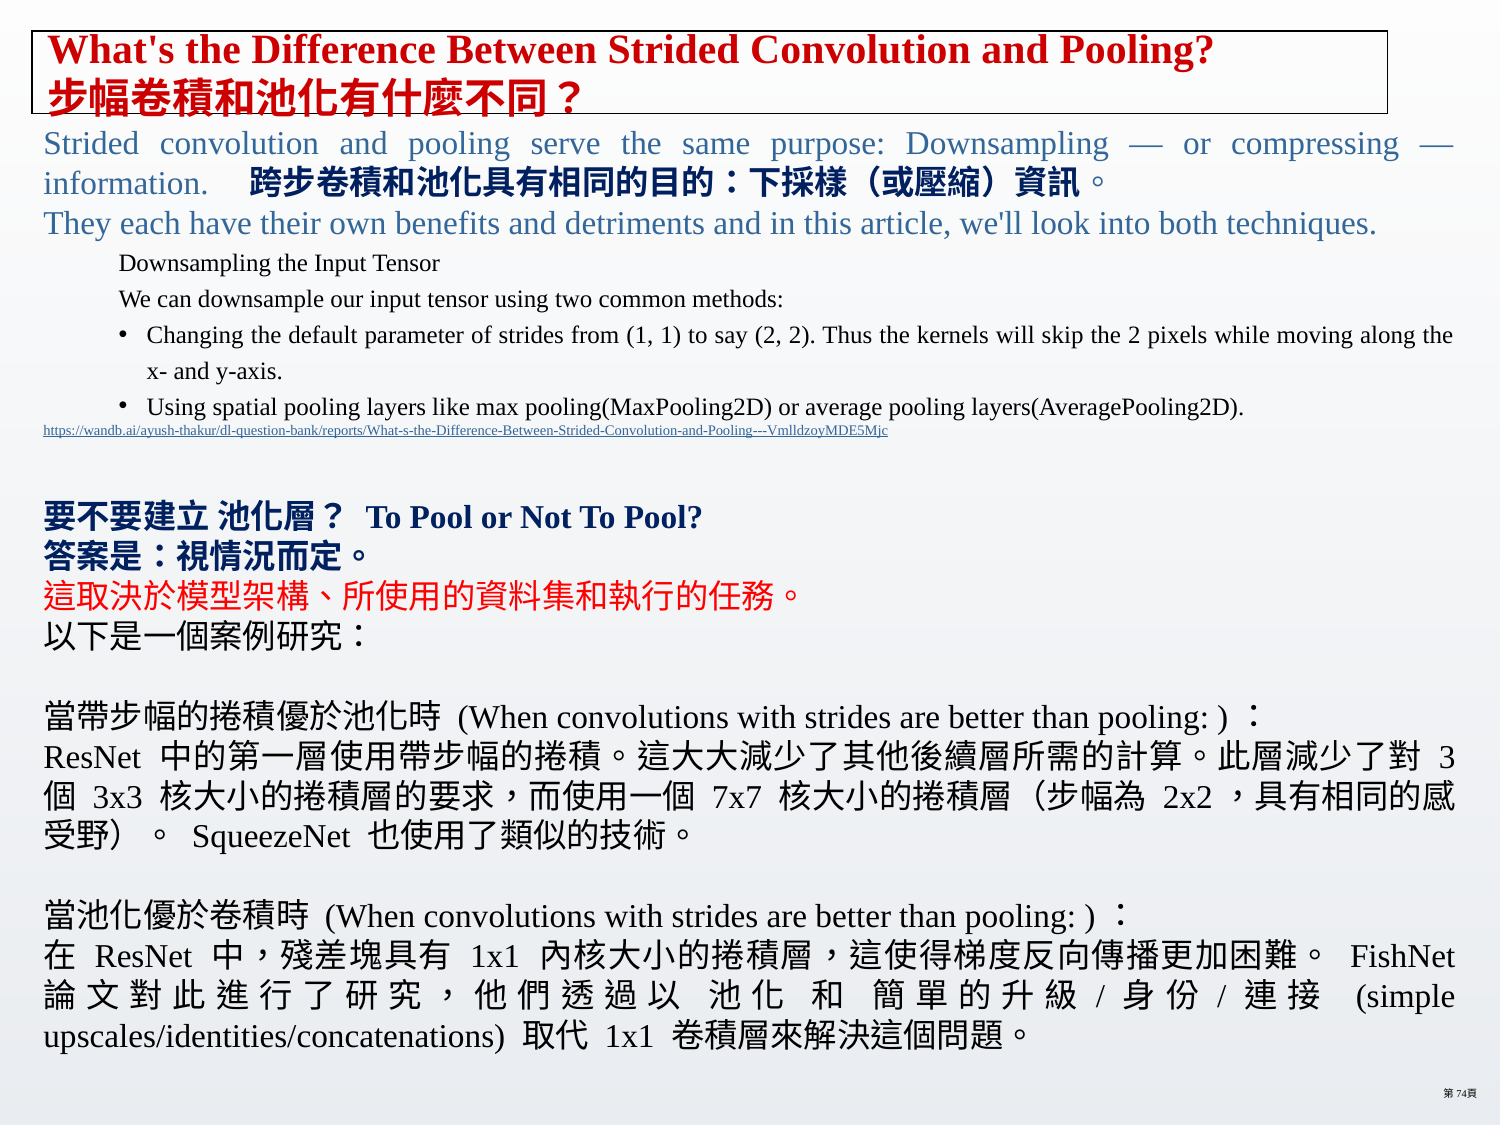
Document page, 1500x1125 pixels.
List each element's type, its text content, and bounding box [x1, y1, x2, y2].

list Strided convolution and pooling serve the same purpose: Downsampling — or compressing — information. 跨步卷積和池化具有相同的目的：下採樣（或壓縮）資訊。 They each have their own benefits and detriments and in this article, we'll look into both techniques. Downsampling the Input Tensor We can downsample our input tensor using two common methods: Changing the default parameter of strides from (1, 1) to say (2, 2). Thus the kernels will skip the 2 pixels while moving along the x- and y-axis. Using spatial pooling layers like max pooling(MaxPooling2D) or average pooling layers(AveragePooling2D). https://wandb.ai/ayush-thakur/dl-question-bank/reports/What-s-the-Difference-Between-Strided-Convolution-and-Pooling---VmlldzoyMDE5Mjc 要不要建立 池化層？ To Pool or Not To Pool? 答案是：視情況而定。 這取決於模型架構、所使用的資料集和執行的任務。 以下是一個案例研究： 當帶步幅的捲積優於池化時 (When convolutions with strides are better than pooling: )： ResNet 中的第一層使用帶步幅的捲積。這大大減少了其他後續層所需的計算。此層減少了對 3 個 3x3 核大小的捲積層的要求，而使用一個 7x7 核大小的捲積層（步幅為 2x2，具有相同的感受野）。 SqueezeNet 也使用了類似的技術。 當池化優於卷積時 (When convolutions with strides are better than pooling: )： 在 ResNet 中，殘差塊具有 1x1 內核大小的捲積層，這使得梯度反向傳播更加困難。 FishNet 論文對此進行了研究，他們透過以 池化 和 簡單的升級/身份/連接 (simple upscales/identities/concatenations) 取代 1x1 卷積層來解決這個問題。 [28, 113, 1471, 1071]
title What's the Difference Between Strided Convolution and Pooling? 步幅卷積和池化有什麼不同？ [31, 30, 1388, 113]
